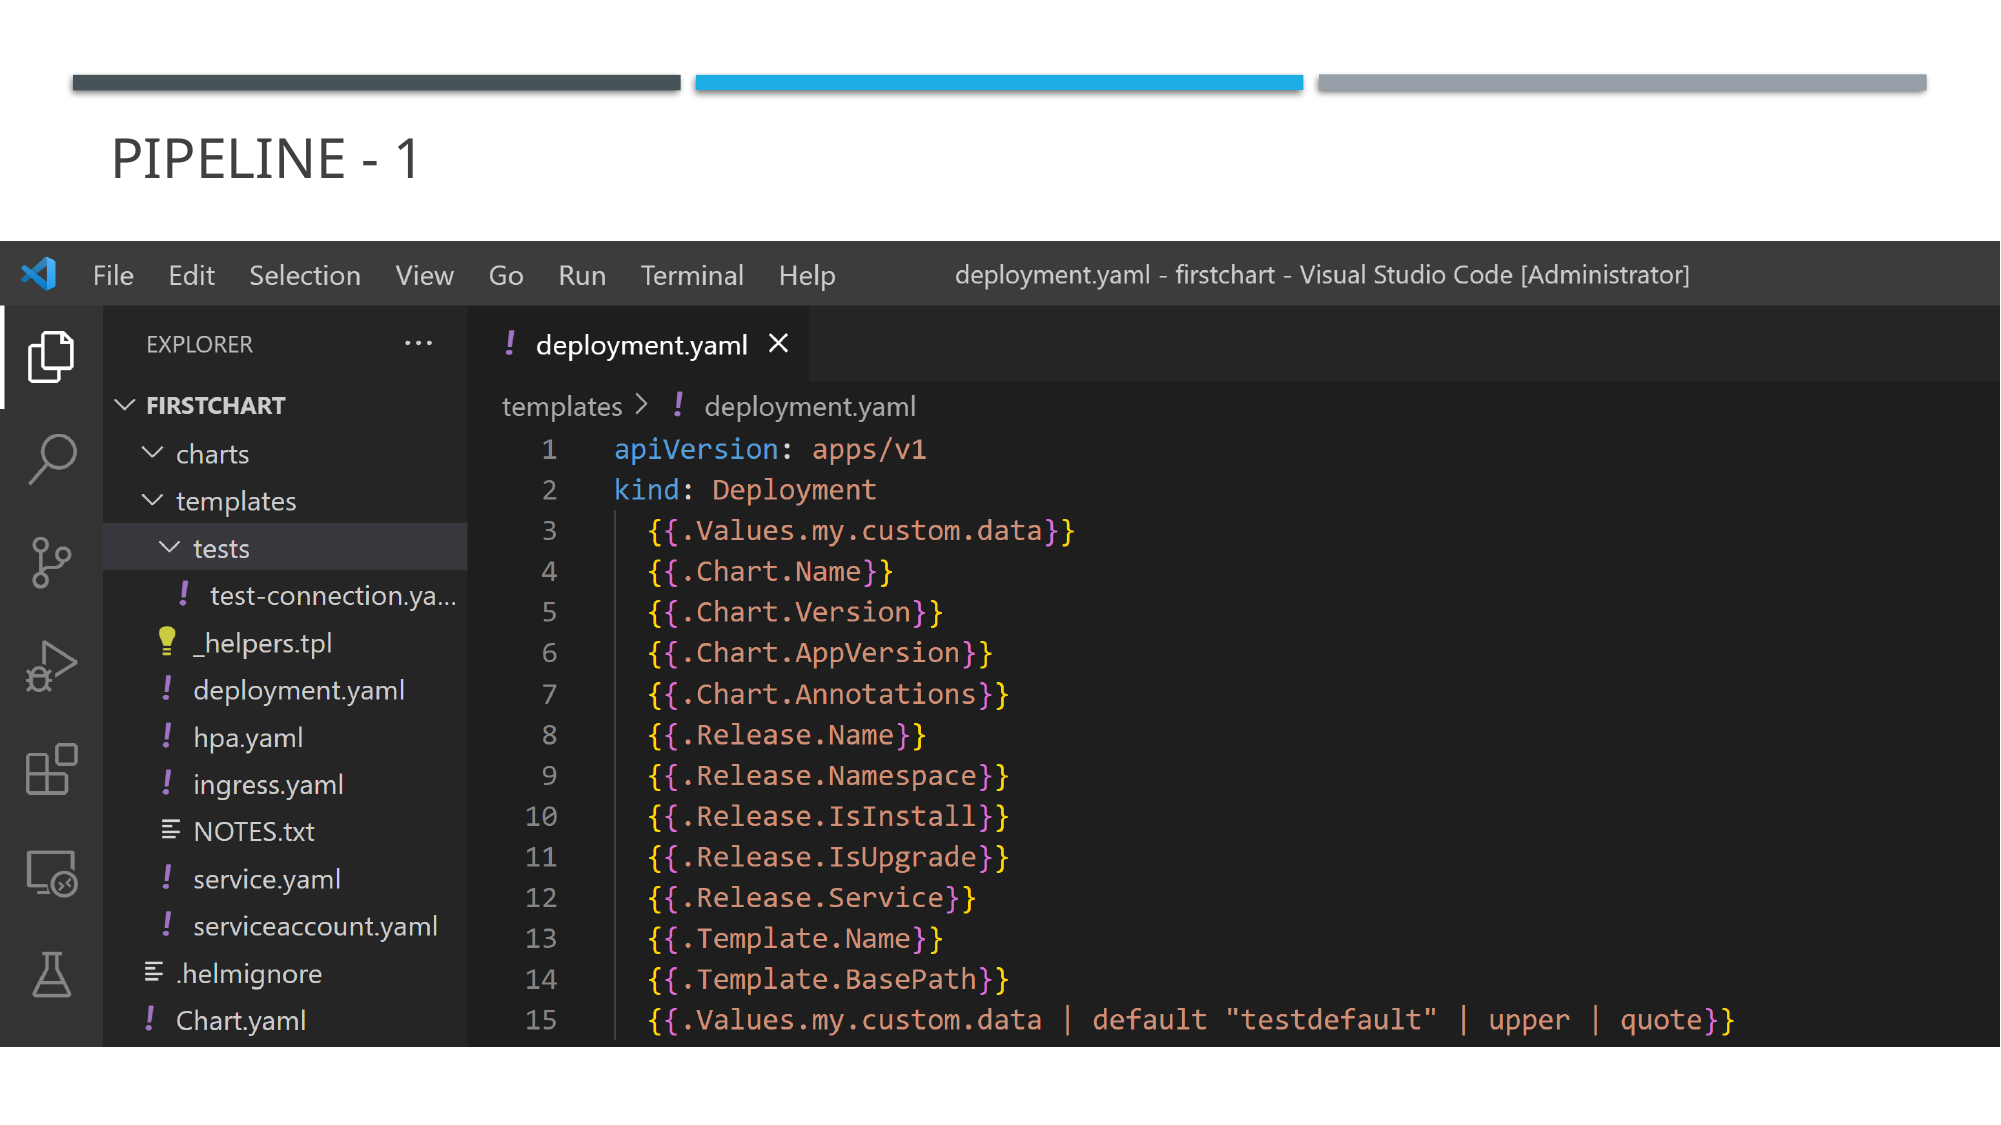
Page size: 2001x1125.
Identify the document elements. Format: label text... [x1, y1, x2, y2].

picture [0, 241, 2000, 1048]
title Pipeline - 1 [95, 115, 1905, 197]
